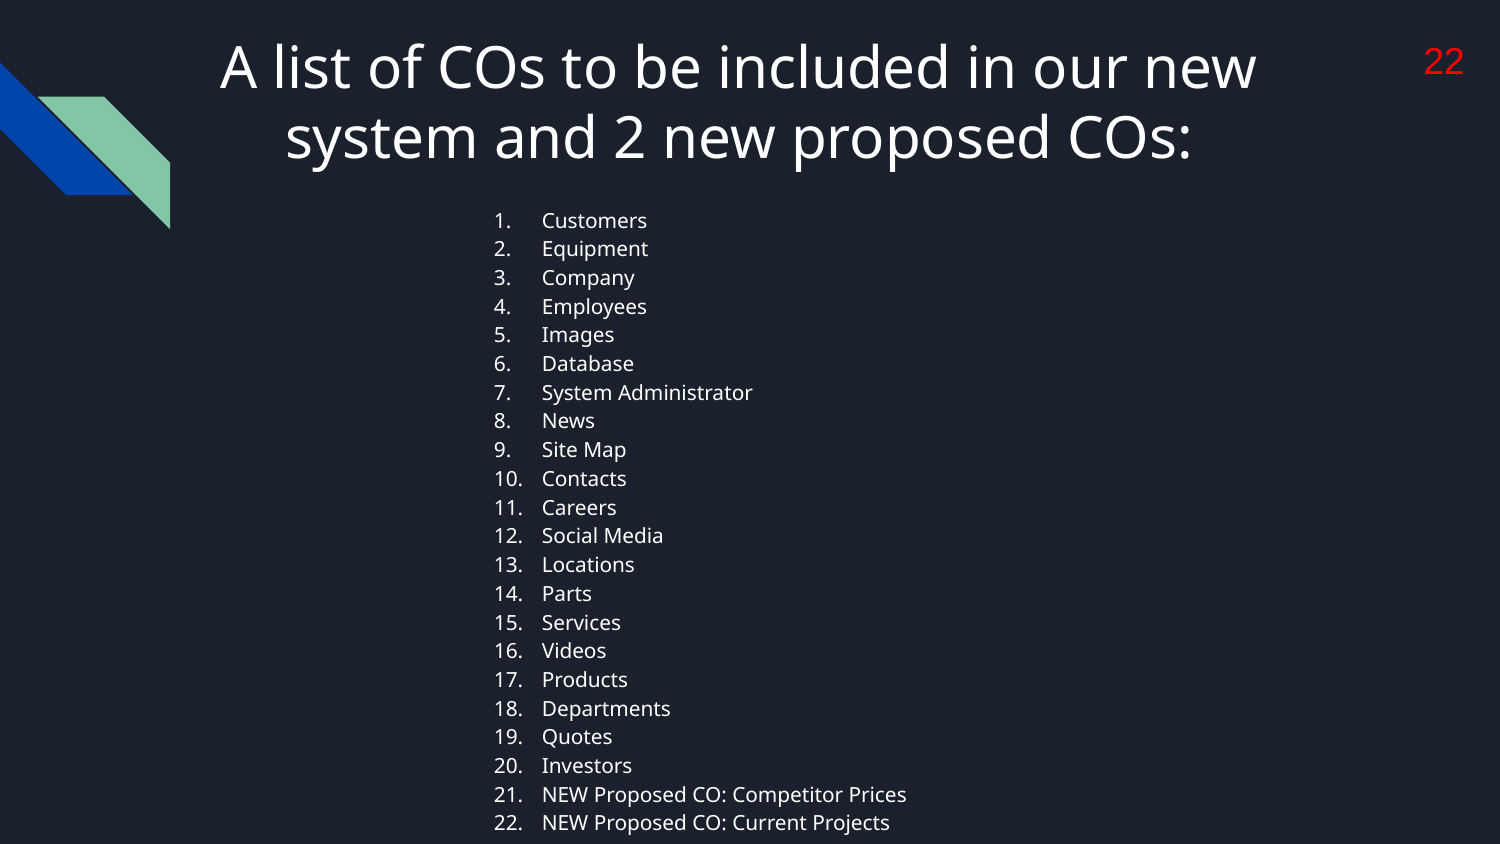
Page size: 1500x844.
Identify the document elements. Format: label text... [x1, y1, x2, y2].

title A list of COs to be included in our new system and 2 new proposed COs: [110, 14, 1368, 165]
list Customers Equipment Company Employees Images Database System Administrator News Site Map Contacts Careers Social Media Locations Parts Services Videos Products Departments Quotes Investors NEW Proposed CO: Competitor Prices NEW Proposed CO: Current Projects [451, 188, 1129, 830]
slide_number 22 [1389, 27, 1480, 92]
